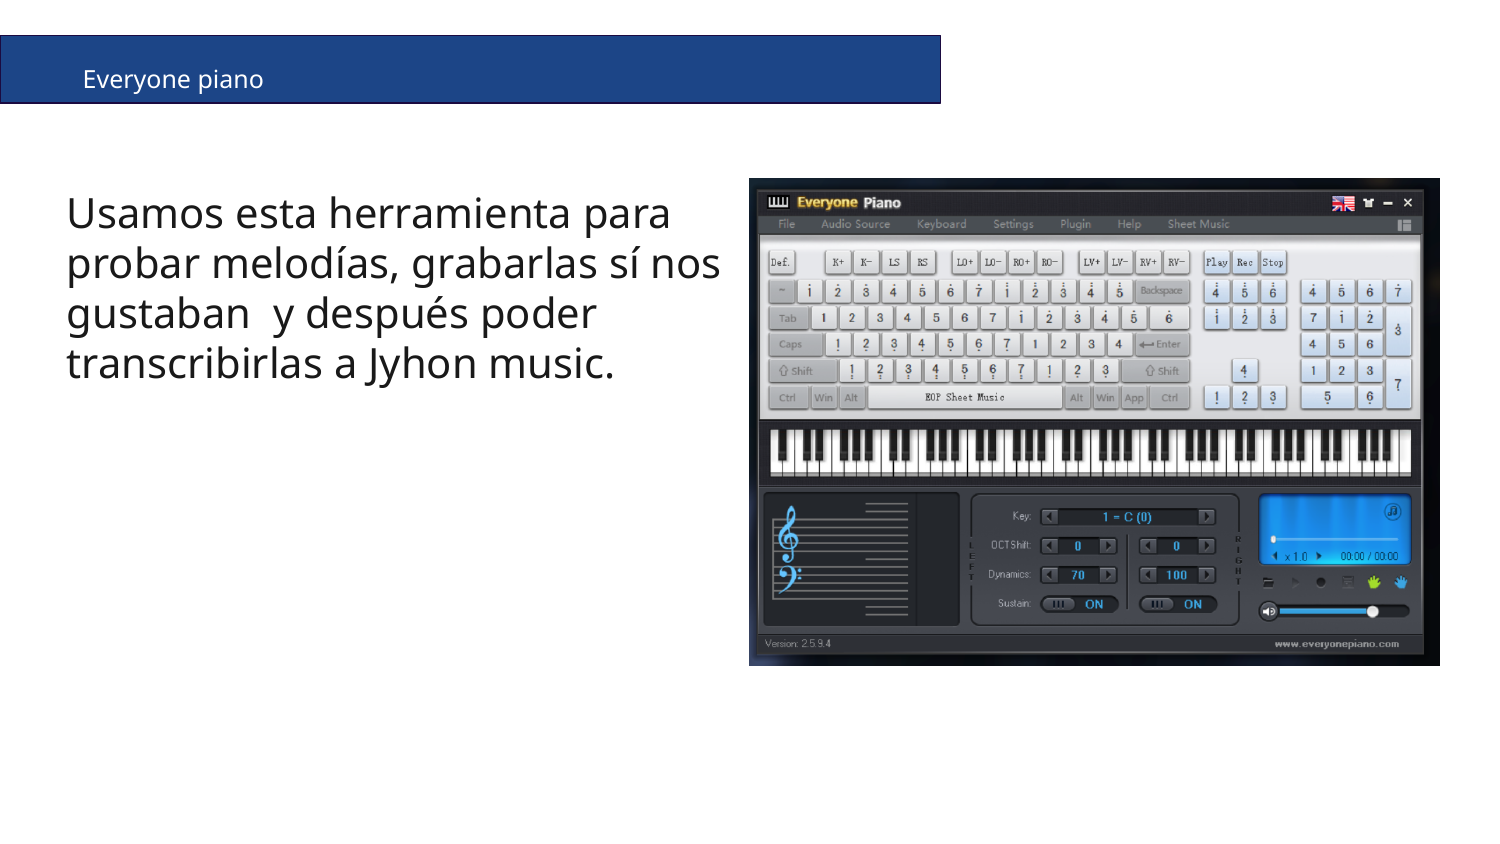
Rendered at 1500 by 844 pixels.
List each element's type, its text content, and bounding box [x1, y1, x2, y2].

text_box Usamos esta herramienta para probar melodías, grabarlas sí nos gustaban y después poder transcribirlas a Jyhon music. [51, 172, 742, 733]
picture [748, 178, 1440, 666]
text_box [0, 35, 941, 103]
text_box Everyone piano [67, 48, 823, 101]
